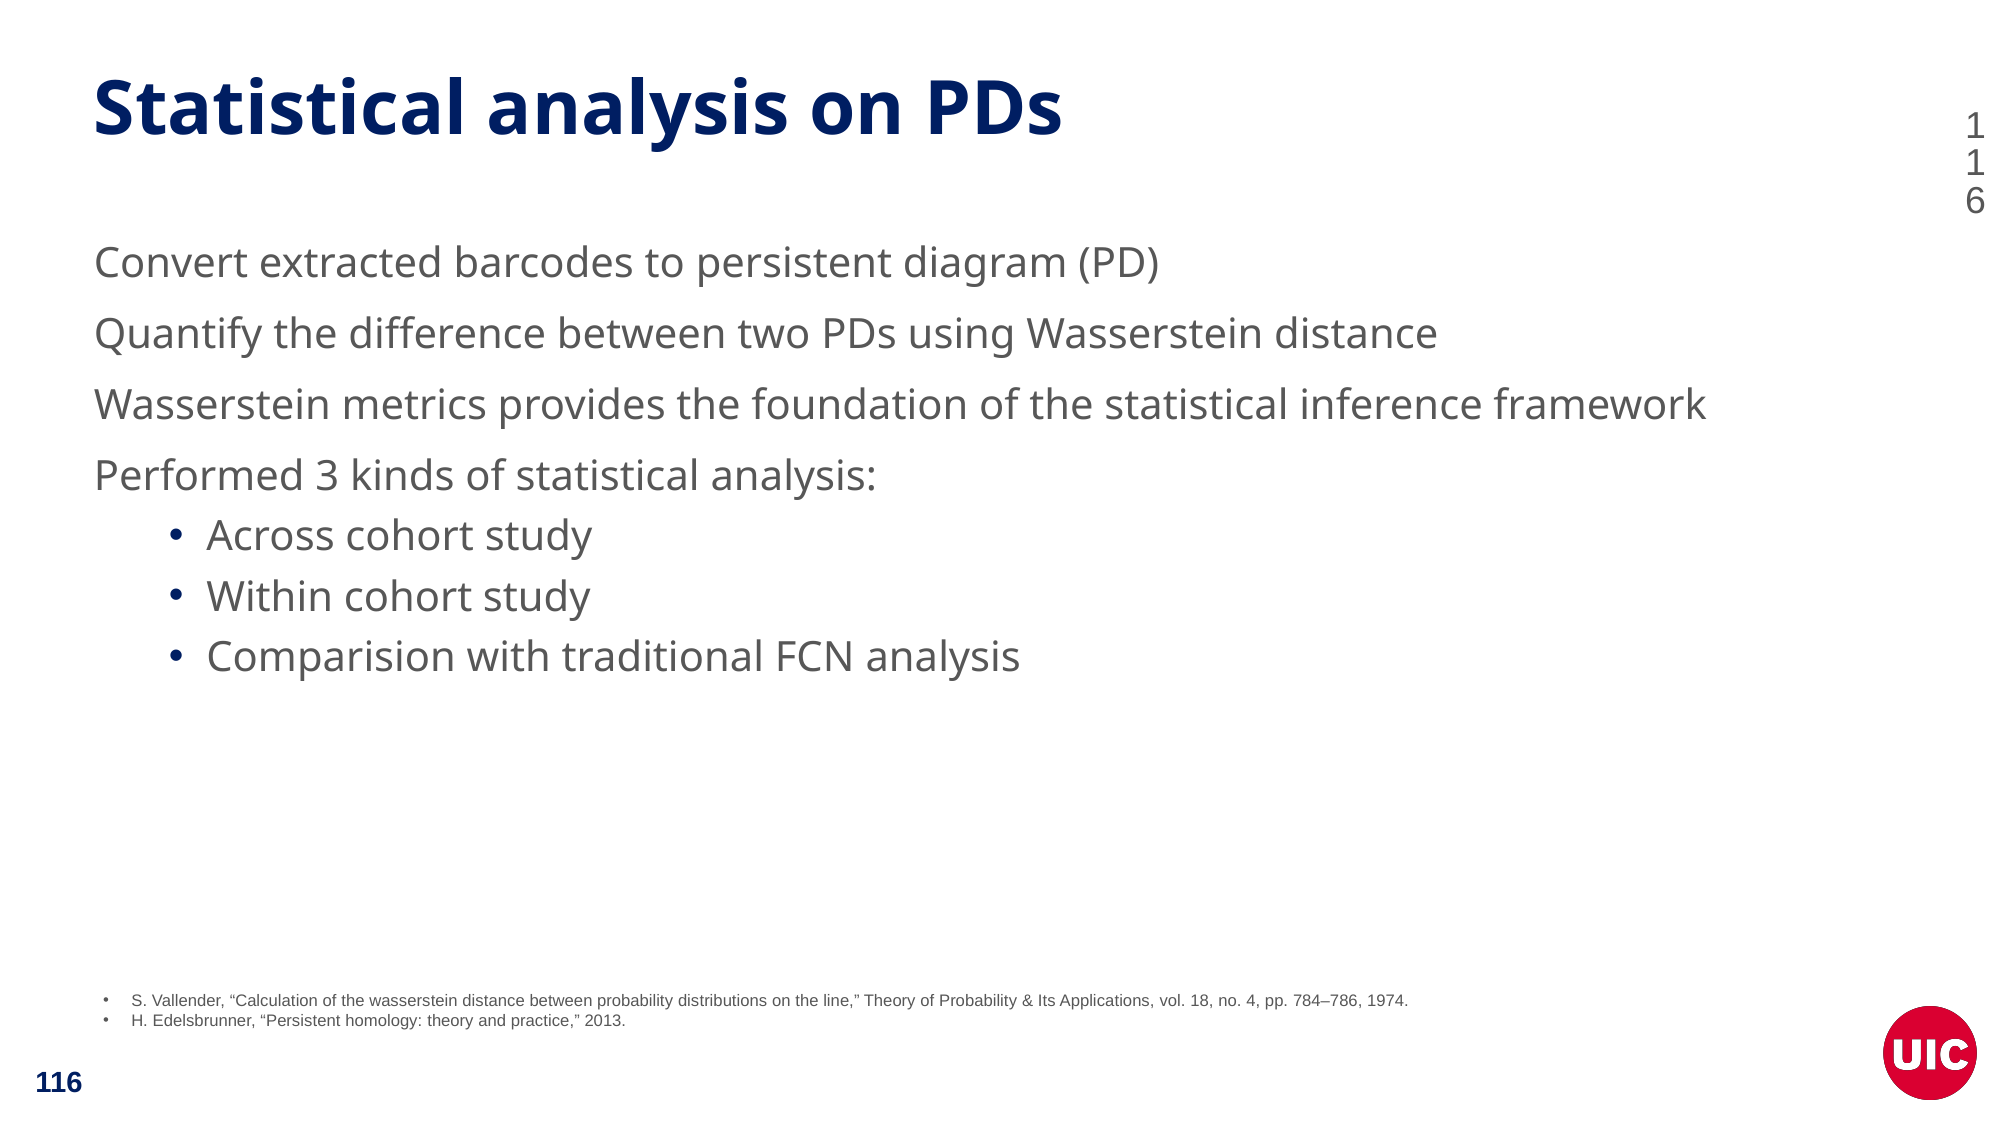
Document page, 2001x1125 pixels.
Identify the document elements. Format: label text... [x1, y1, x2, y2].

picture [1880, 1004, 1980, 1102]
title Statistical analysis on PDs [93, 70, 1907, 204]
slide_number 116 [1950, 93, 2000, 154]
text_box S. Vallender, “Calculation of the wasserstein distance between probability distributions on the line,” Theory of Probability & Its Applications, vol. 18, no. 4, pp. 784–786, 1974. H. Edelsbrunner, “Persistent homology: theory and practice,” 2013. [88, 981, 1867, 1037]
list Convert extracted barcodes to persistent diagram (PD) Quantify the difference between two PDs using Wasserstein distance Wasserstein metrics provides the foundation of the statistical inference framework Performed 3 kinds of statistical analysis: Across cohort study Within cohort study Comparision with traditional FCN analysis [93, 235, 1907, 973]
